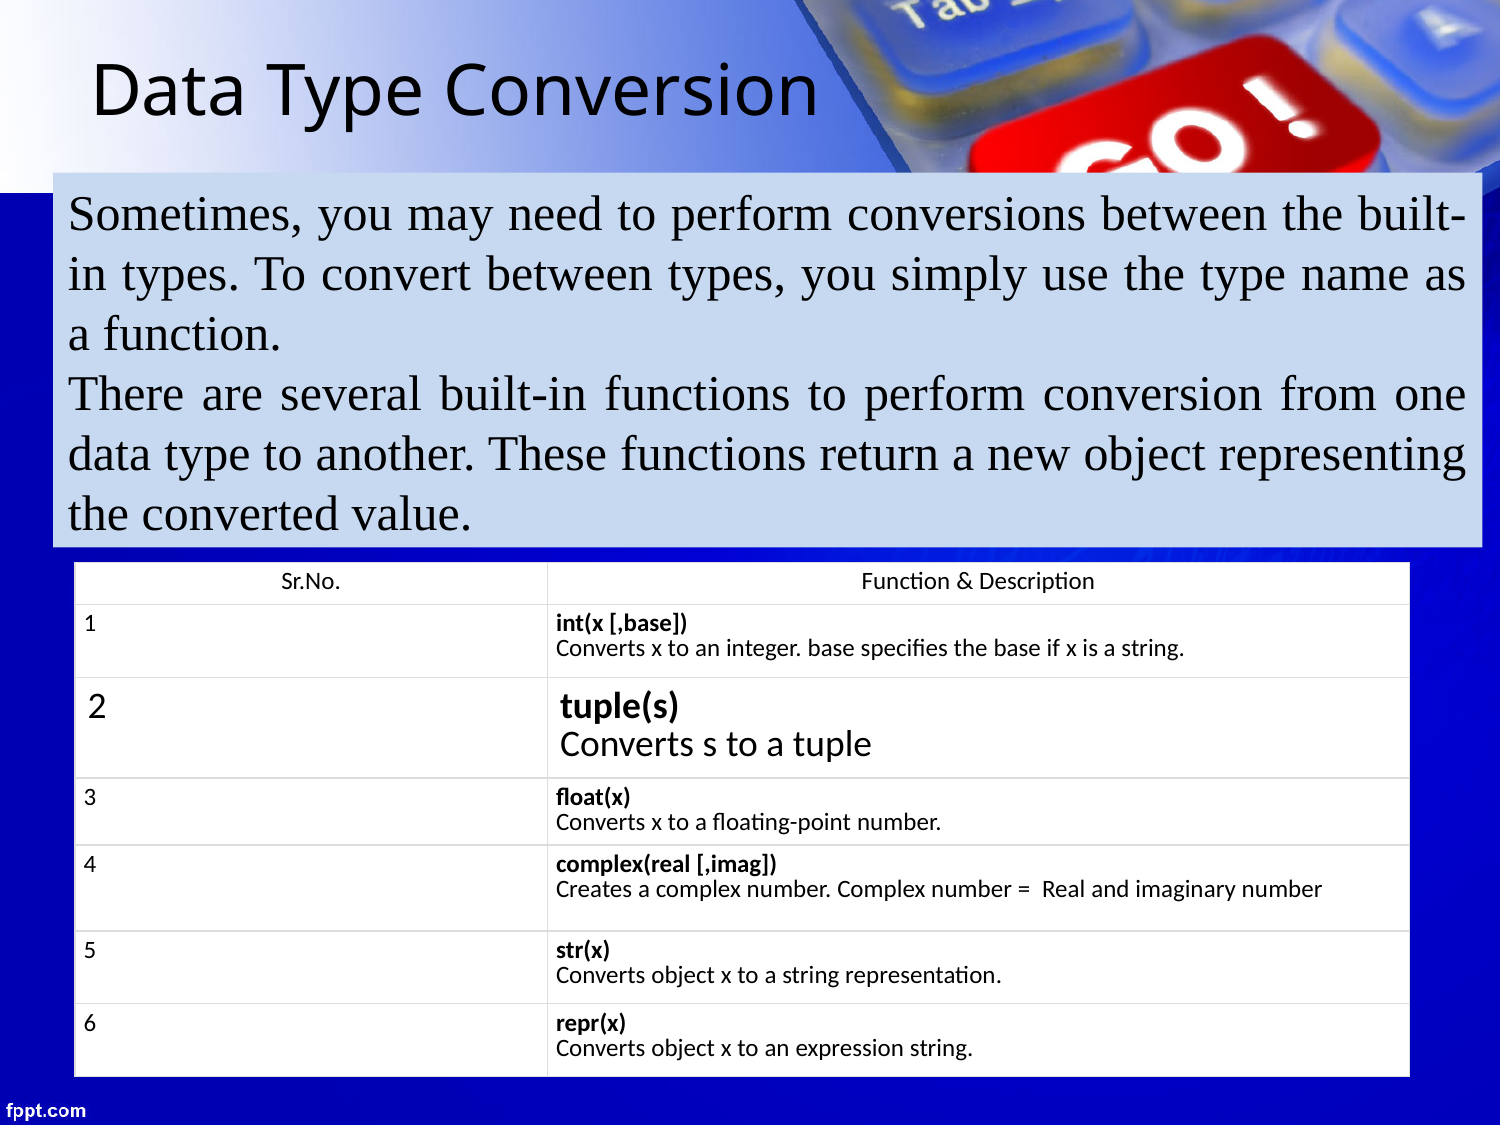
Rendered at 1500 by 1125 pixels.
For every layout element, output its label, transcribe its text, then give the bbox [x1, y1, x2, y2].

table_cell 2 [76, 678, 547, 777]
table_cell tuple(s) Converts s to a tuple [548, 678, 1409, 777]
table_cell 4 [76, 846, 547, 930]
table_cell 5 [76, 932, 547, 1003]
table_cell float(x) Converts x to a floating-point number. [548, 779, 1409, 844]
picture [0, 0, 1500, 1125]
table_cell str(x) Converts object x to a string representation. [548, 932, 1409, 1003]
table_cell 1 [76, 605, 547, 677]
table_cell 6 [76, 1004, 547, 1076]
table_cell 3 [76, 779, 547, 844]
table_cell int(x [,base]) Converts x to an integer. base specifies the base if x is a string. [548, 605, 1409, 677]
title Data Type Conversion [75, 36, 1425, 172]
table_cell complex(real [,imag]) Creates a complex number. Complex number = Real and imaginary number [548, 846, 1409, 930]
table_cell repr(x) Converts object x to an expression string. [548, 1004, 1409, 1076]
table_header Function & Description [548, 563, 1409, 604]
text_box Sometimes, you may need to perform conversions between the built-in types. To convert between types, you simply use the type name as a function. There are several built-in functions to perform conversion from one data type to another. These functions return a new object representing the converted value. [53, 172, 1483, 548]
table_header Sr.No. [76, 563, 547, 604]
